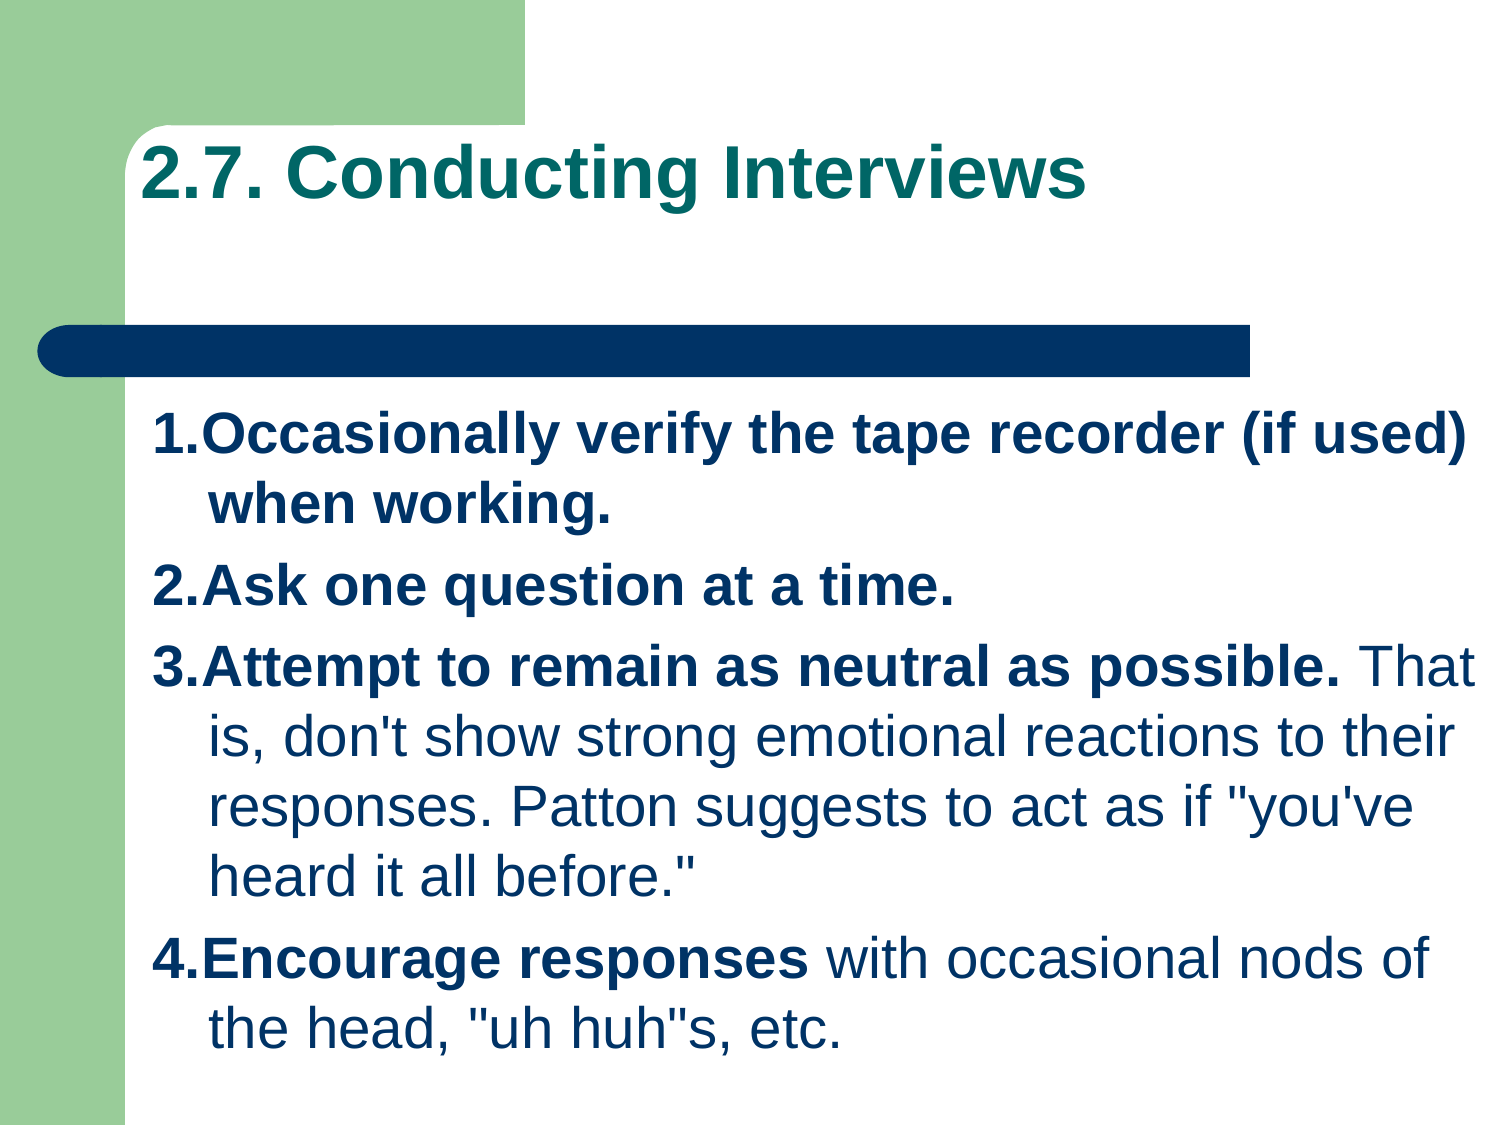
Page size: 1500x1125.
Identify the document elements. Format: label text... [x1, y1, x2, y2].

list 1.Occasionally verify the tape recorder (if used) when working. 2.Ask one question at a time. 3.Attempt to remain as neutral as possible. That is, don't show strong emotional reactions to their responses. Patton suggests to act as if "you've heard it all before." 4.Encourage responses with occasional nods of the head, "uh huh"s, etc. [137, 387, 1500, 1125]
title 2.7. Conducting Interviews [124, 124, 1426, 313]
